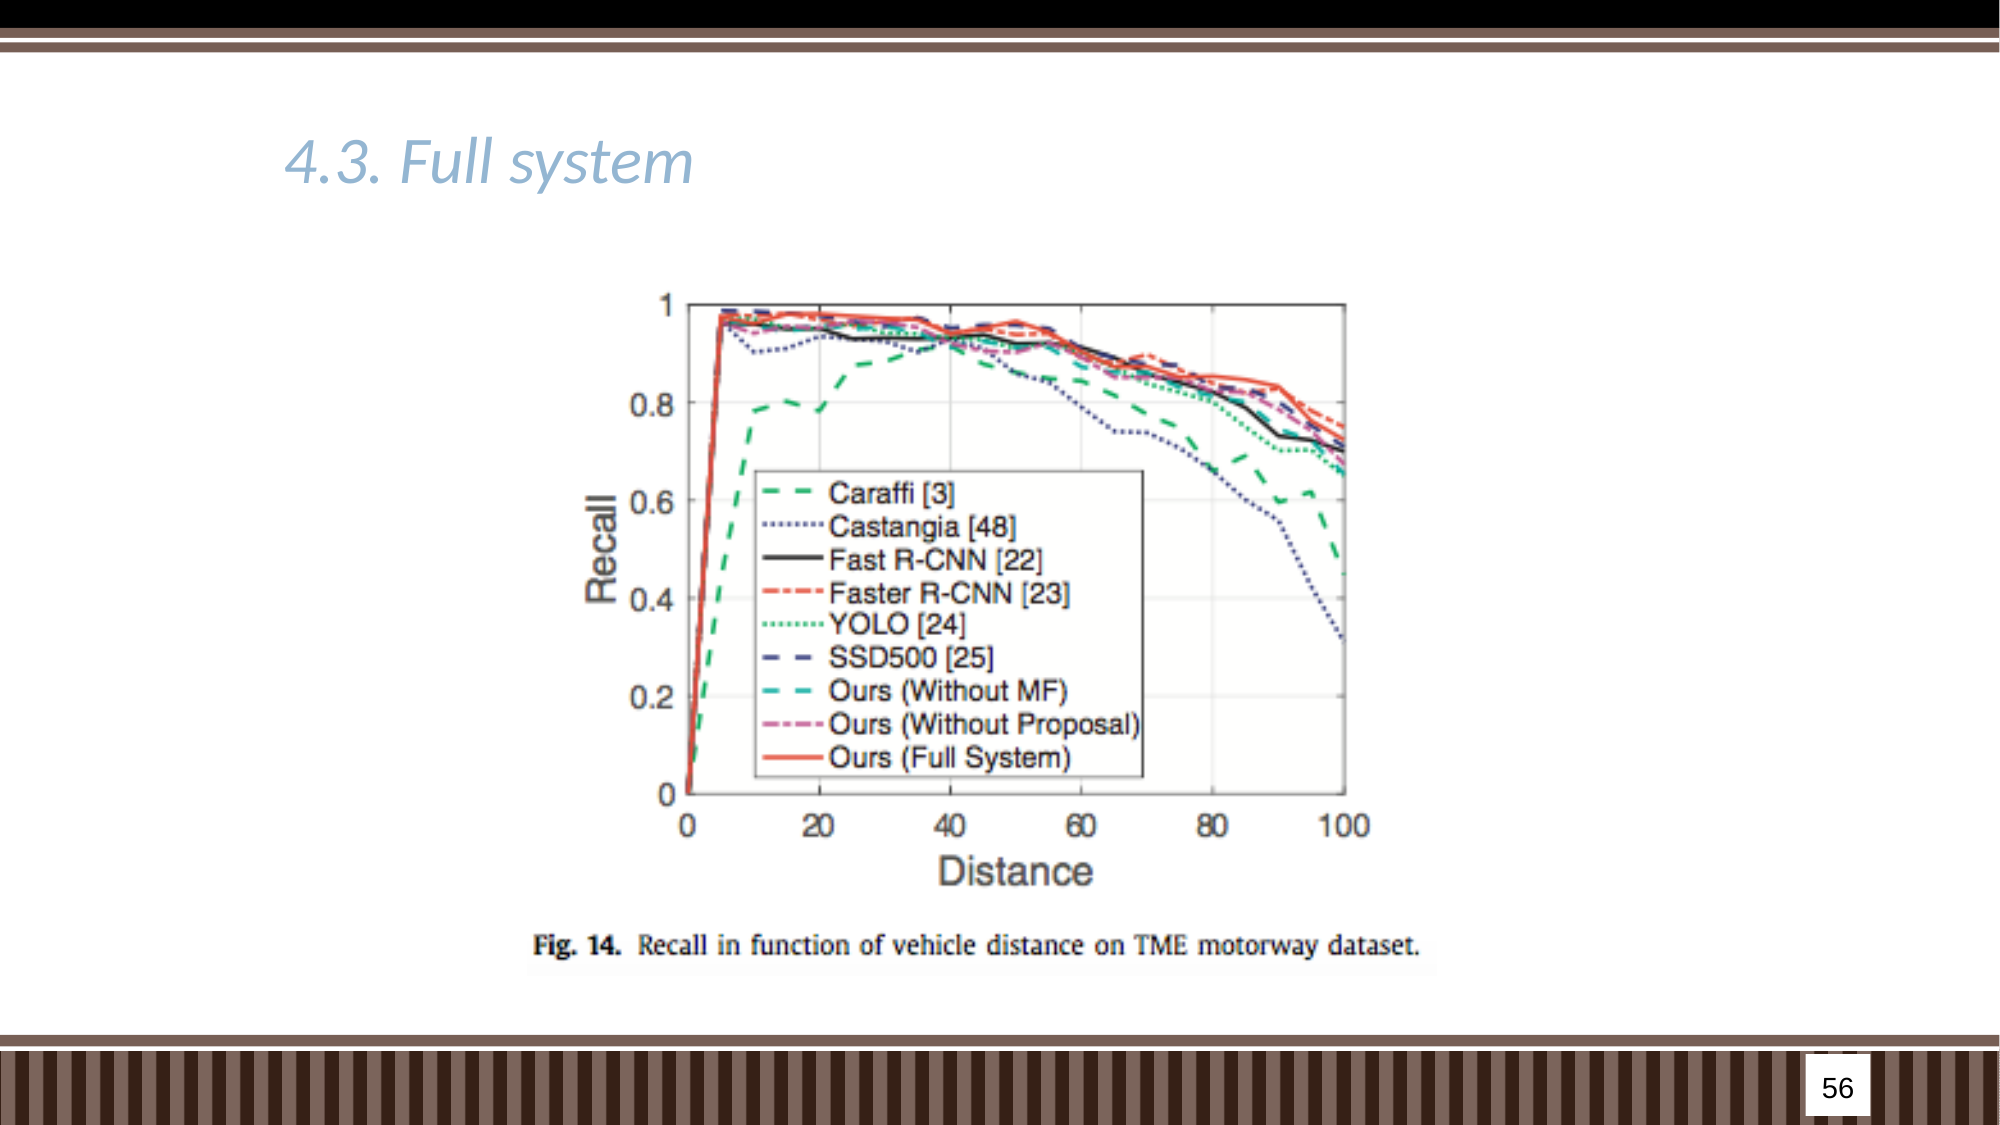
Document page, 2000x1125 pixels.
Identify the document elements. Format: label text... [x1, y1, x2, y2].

picture [0, 1051, 2000, 1125]
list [526, 253, 1437, 977]
text_box 56 [1805, 1054, 1871, 1116]
title 4.3. Full system [268, 30, 1769, 206]
